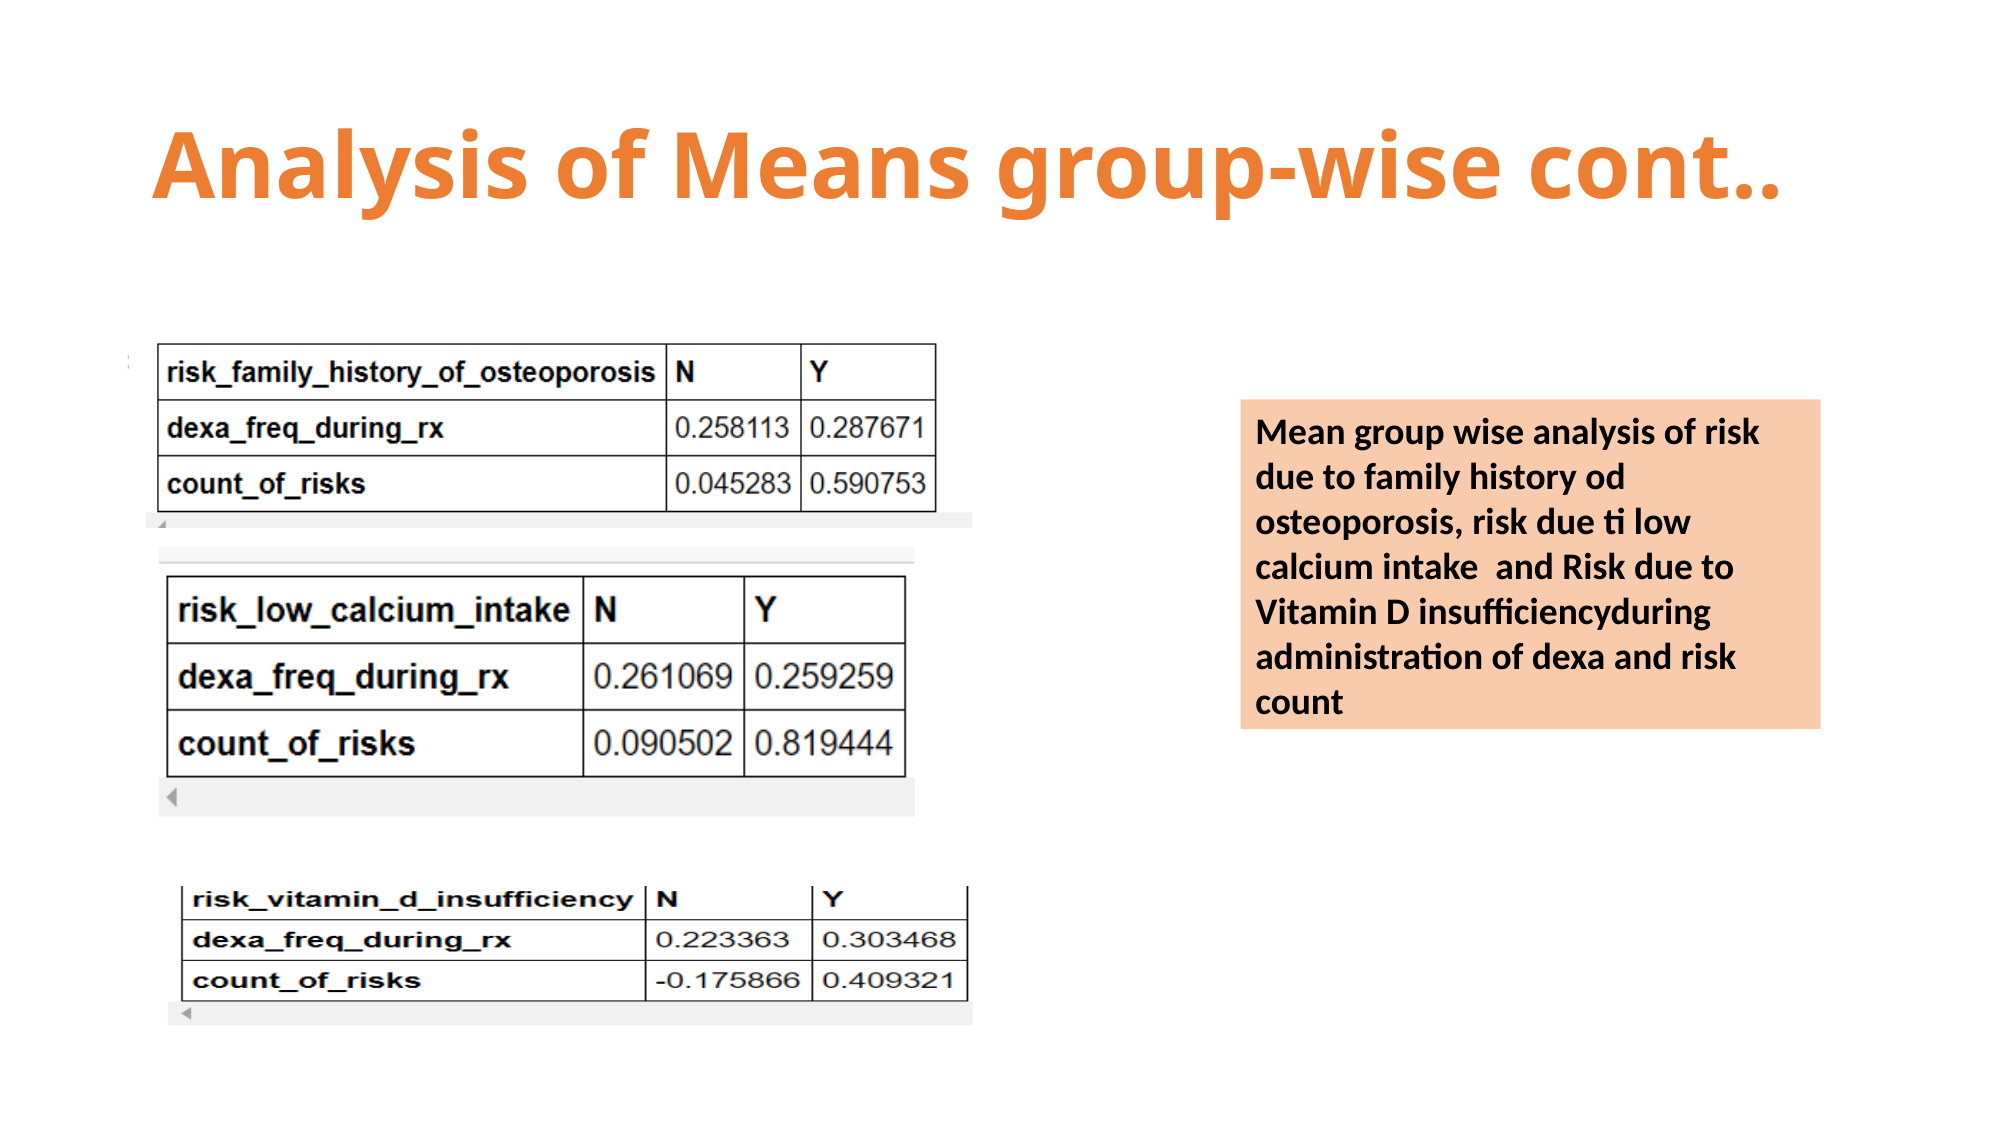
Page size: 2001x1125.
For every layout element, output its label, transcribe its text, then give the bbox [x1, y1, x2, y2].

title Analysis of Means group-wise cont.. [137, 59, 1863, 278]
picture [158, 886, 973, 1029]
text_box Mean group wise analysis of risk due to family history od osteoporosis, risk due ti low calcium intake and Risk due to Vitamin D insufficiencyduring administration of dexa and risk count [1240, 399, 1821, 730]
picture [158, 547, 915, 822]
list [127, 336, 973, 528]
